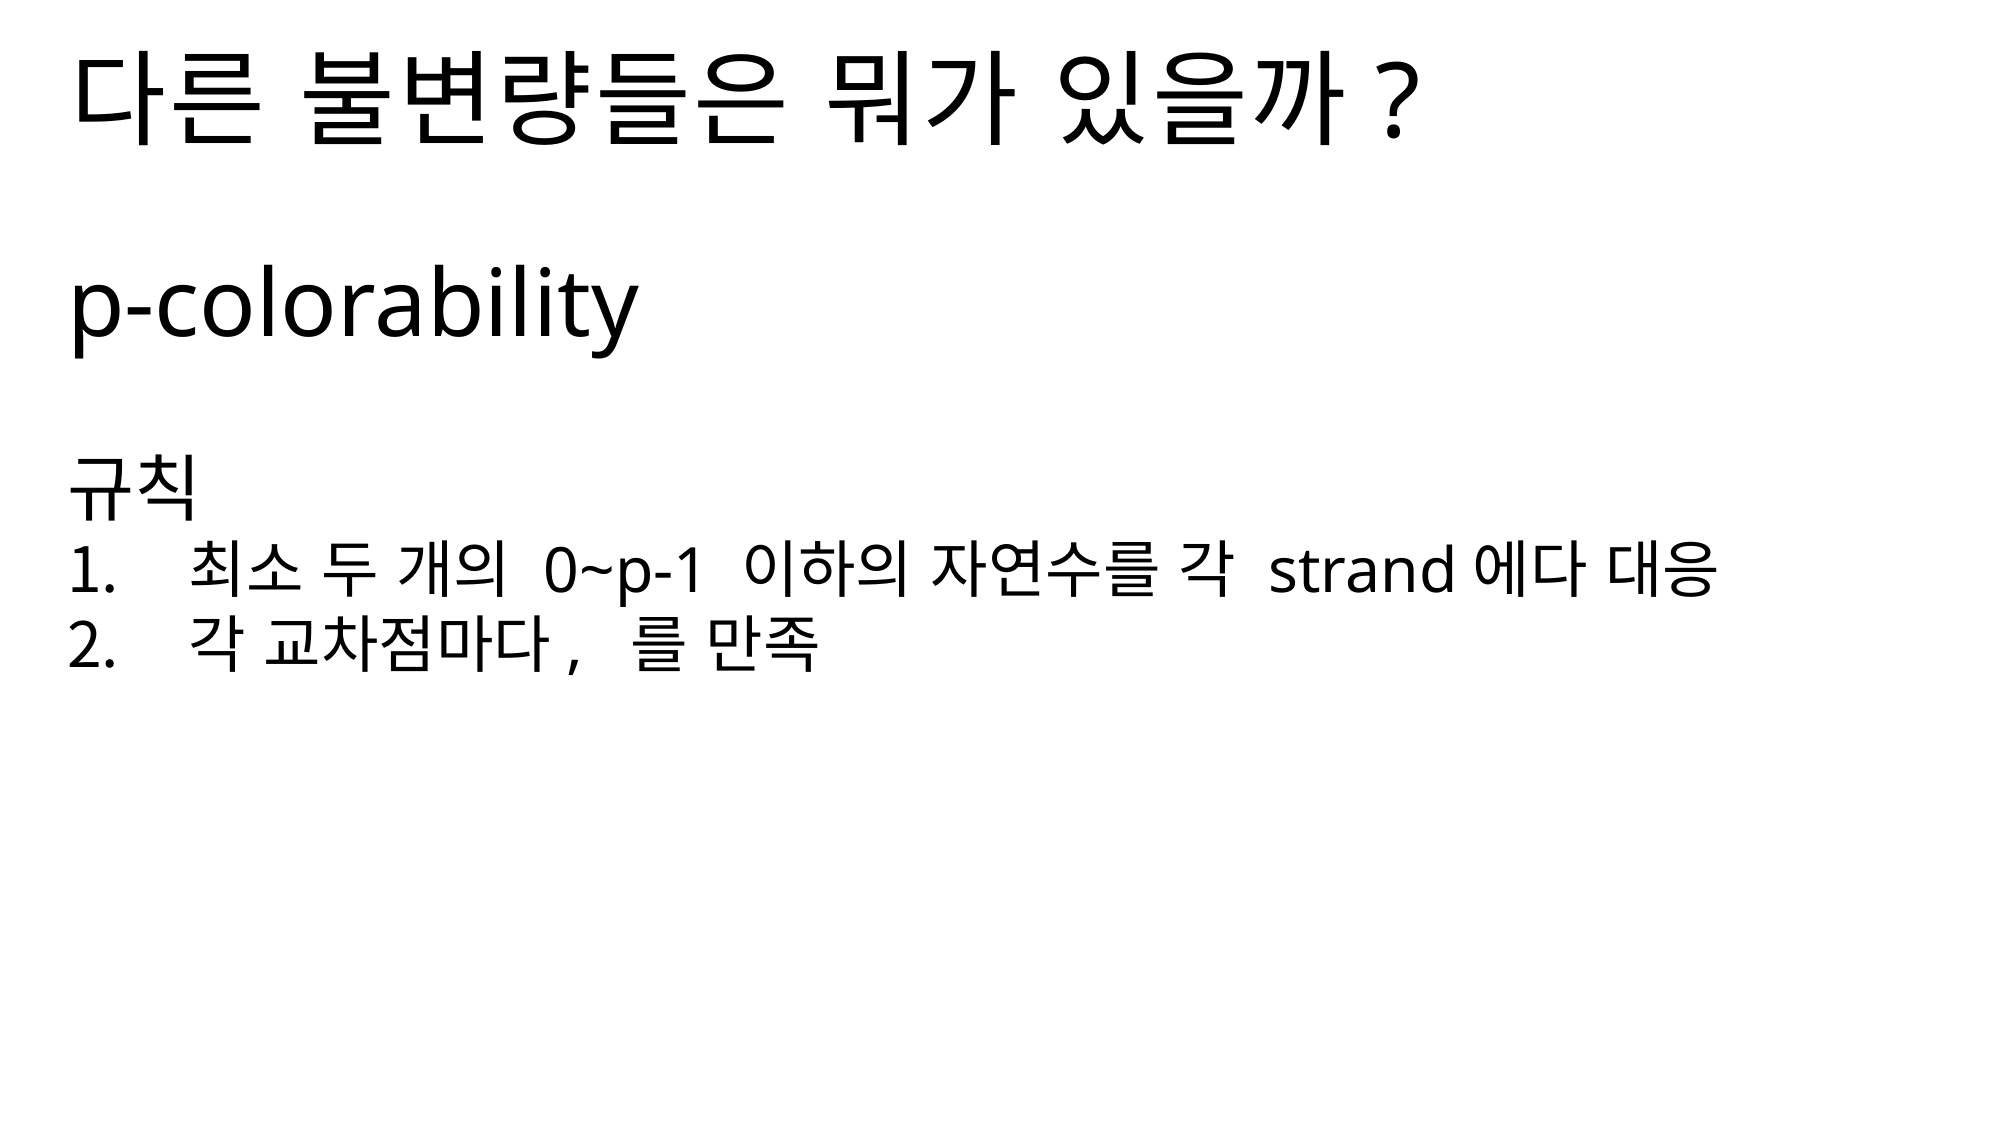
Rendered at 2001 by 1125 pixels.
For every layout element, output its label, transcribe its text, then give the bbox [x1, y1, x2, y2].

title 다른 불변량들은 뭐가 있을까? [52, 15, 1663, 187]
